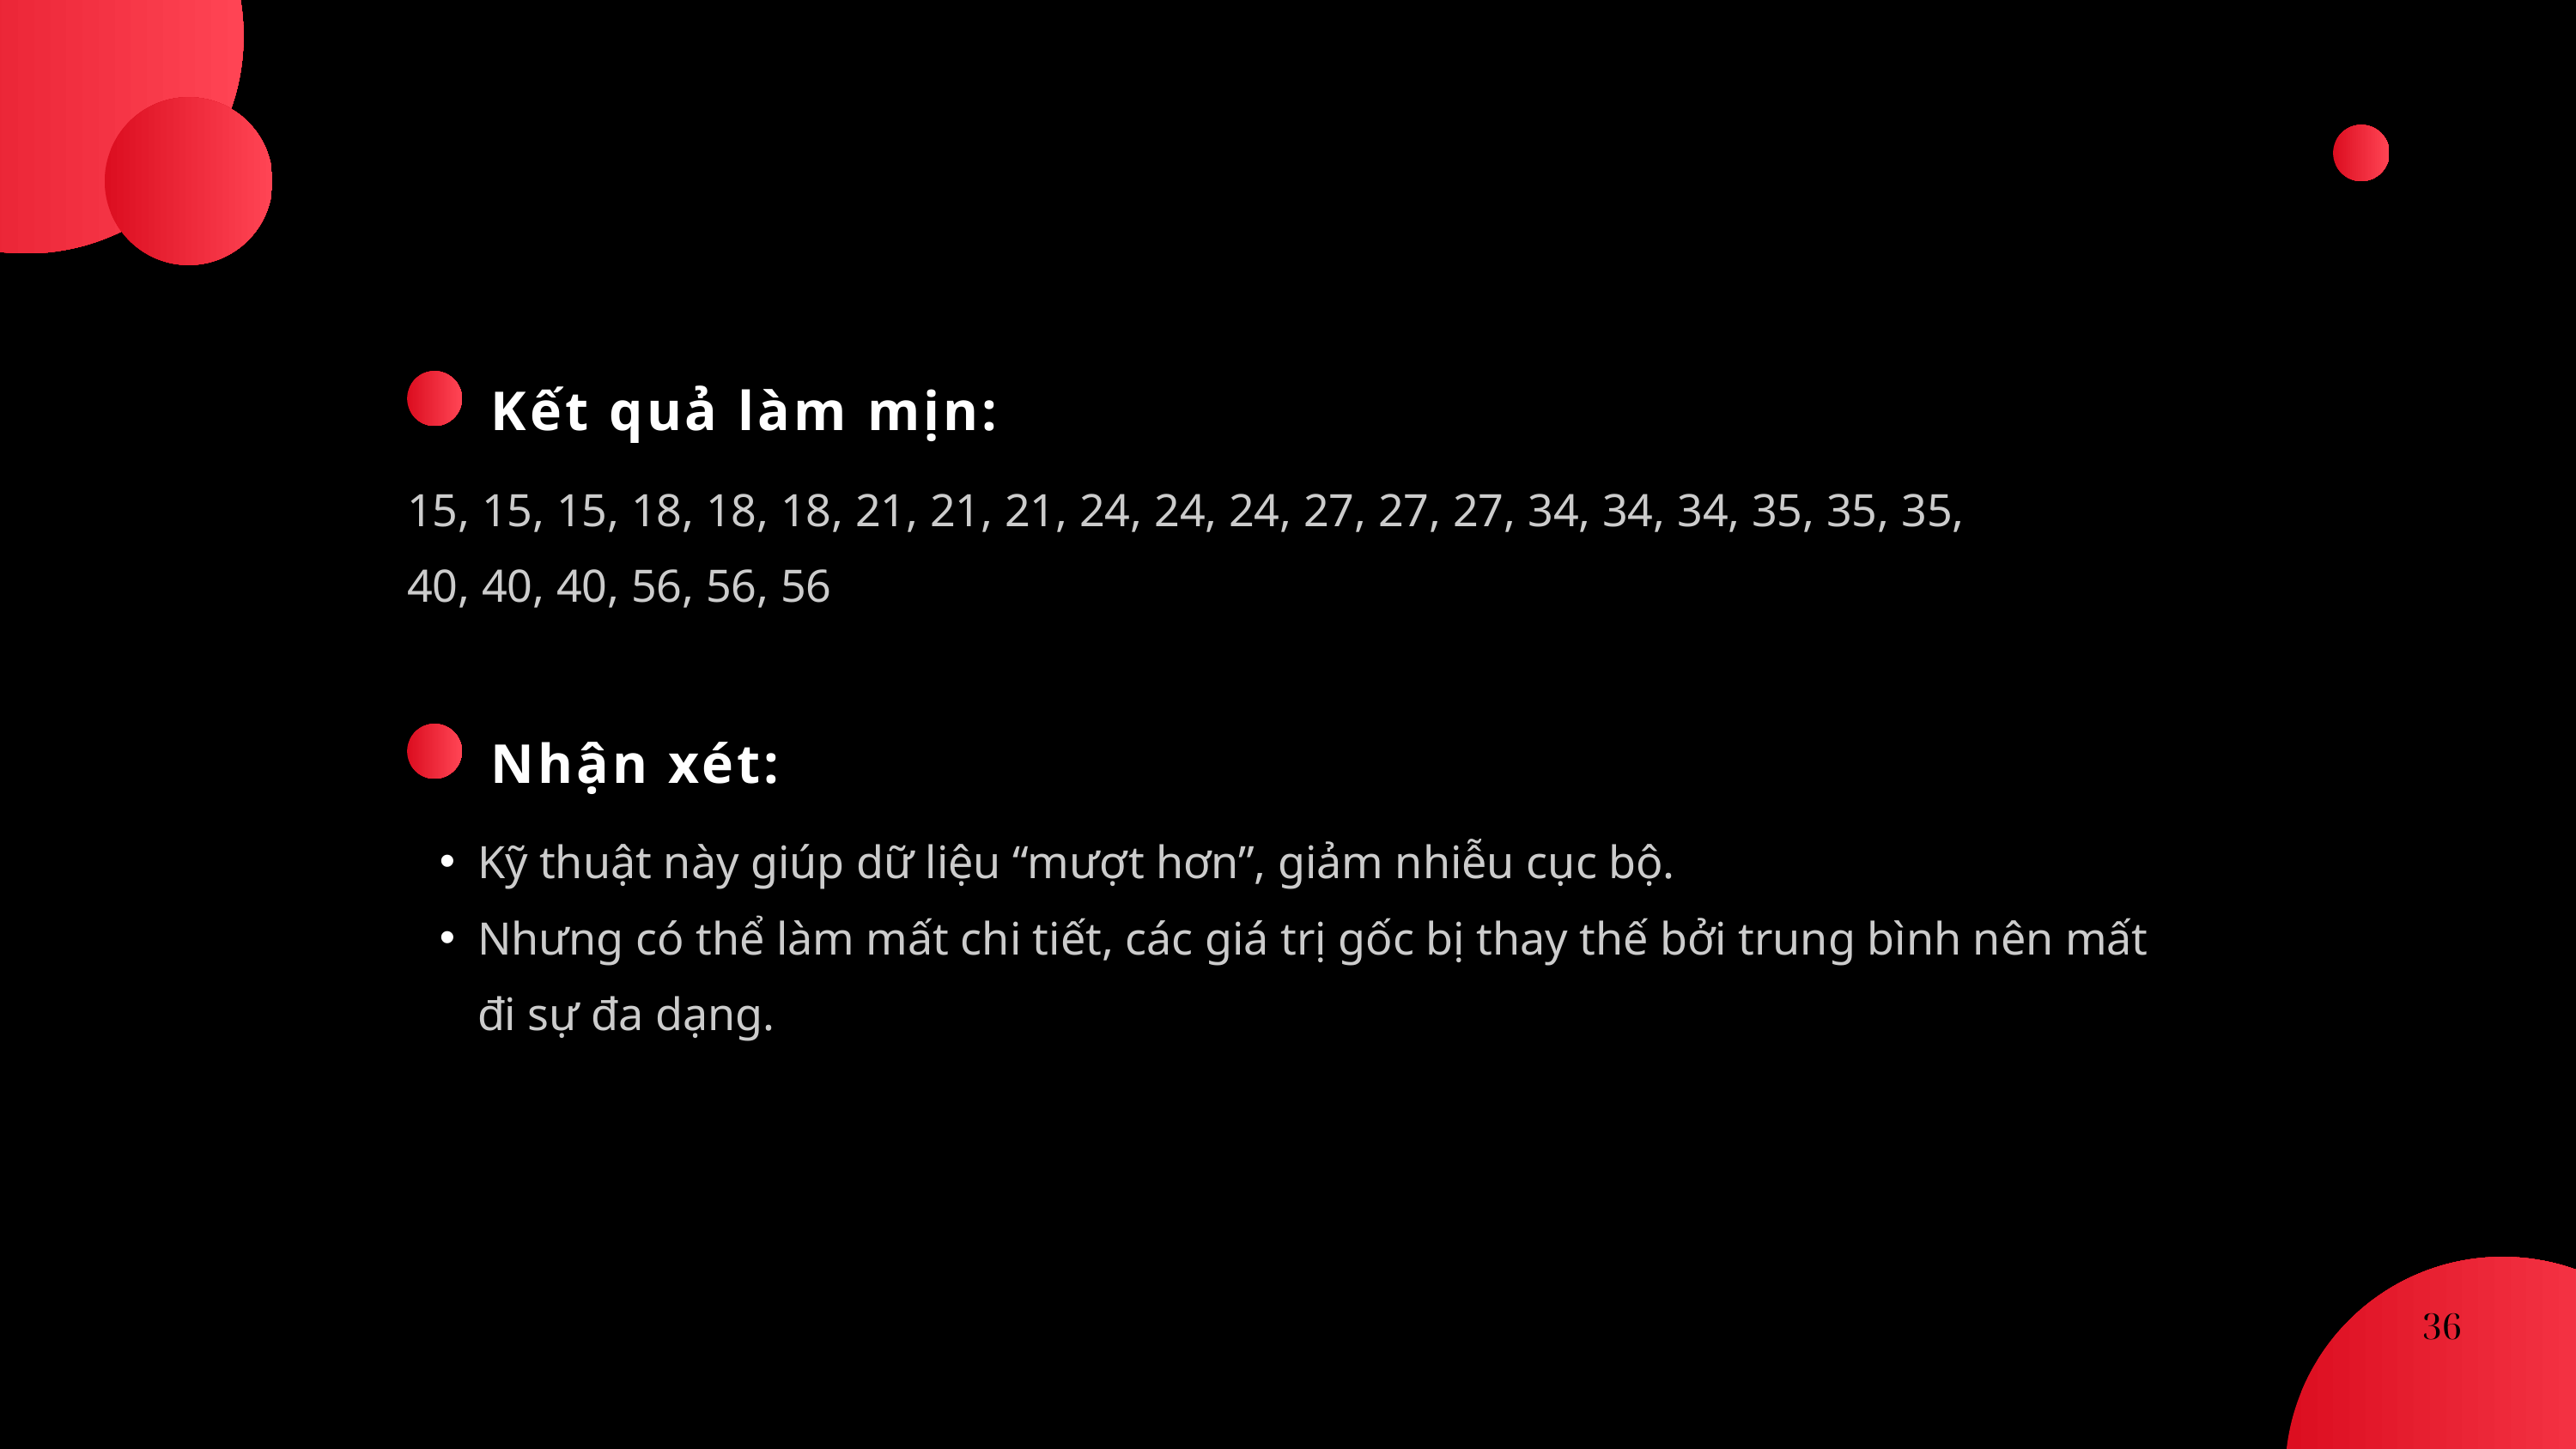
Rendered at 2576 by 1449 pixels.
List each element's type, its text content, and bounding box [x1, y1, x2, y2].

text_box Kết quả làm mịn: [490, 366, 2081, 442]
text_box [406, 724, 463, 779]
text_box Nhận xét: [490, 718, 2177, 794]
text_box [2332, 124, 2390, 182]
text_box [104, 97, 273, 265]
text_box 15, 15, 15, 18, 18, 18, 21, 21, 21, 24, 24, 24, 27, 27, 27, 34, 34, 34, 35, 35, 35, 40, 40, 40, 56, 56, 56 [407, 459, 1968, 612]
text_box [0, 0, 244, 254]
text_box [406, 371, 463, 427]
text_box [2284, 1256, 2576, 1449]
text_box Kỹ thuật này giúp dữ liệu “mượt hơn”, giảm nhiễu cục bộ. Nhưng có thể làm mất chi tiết, các giá trị gốc bị thay thế bởi trung bình nên mất đi sự đa dạng. [401, 811, 2171, 1040]
